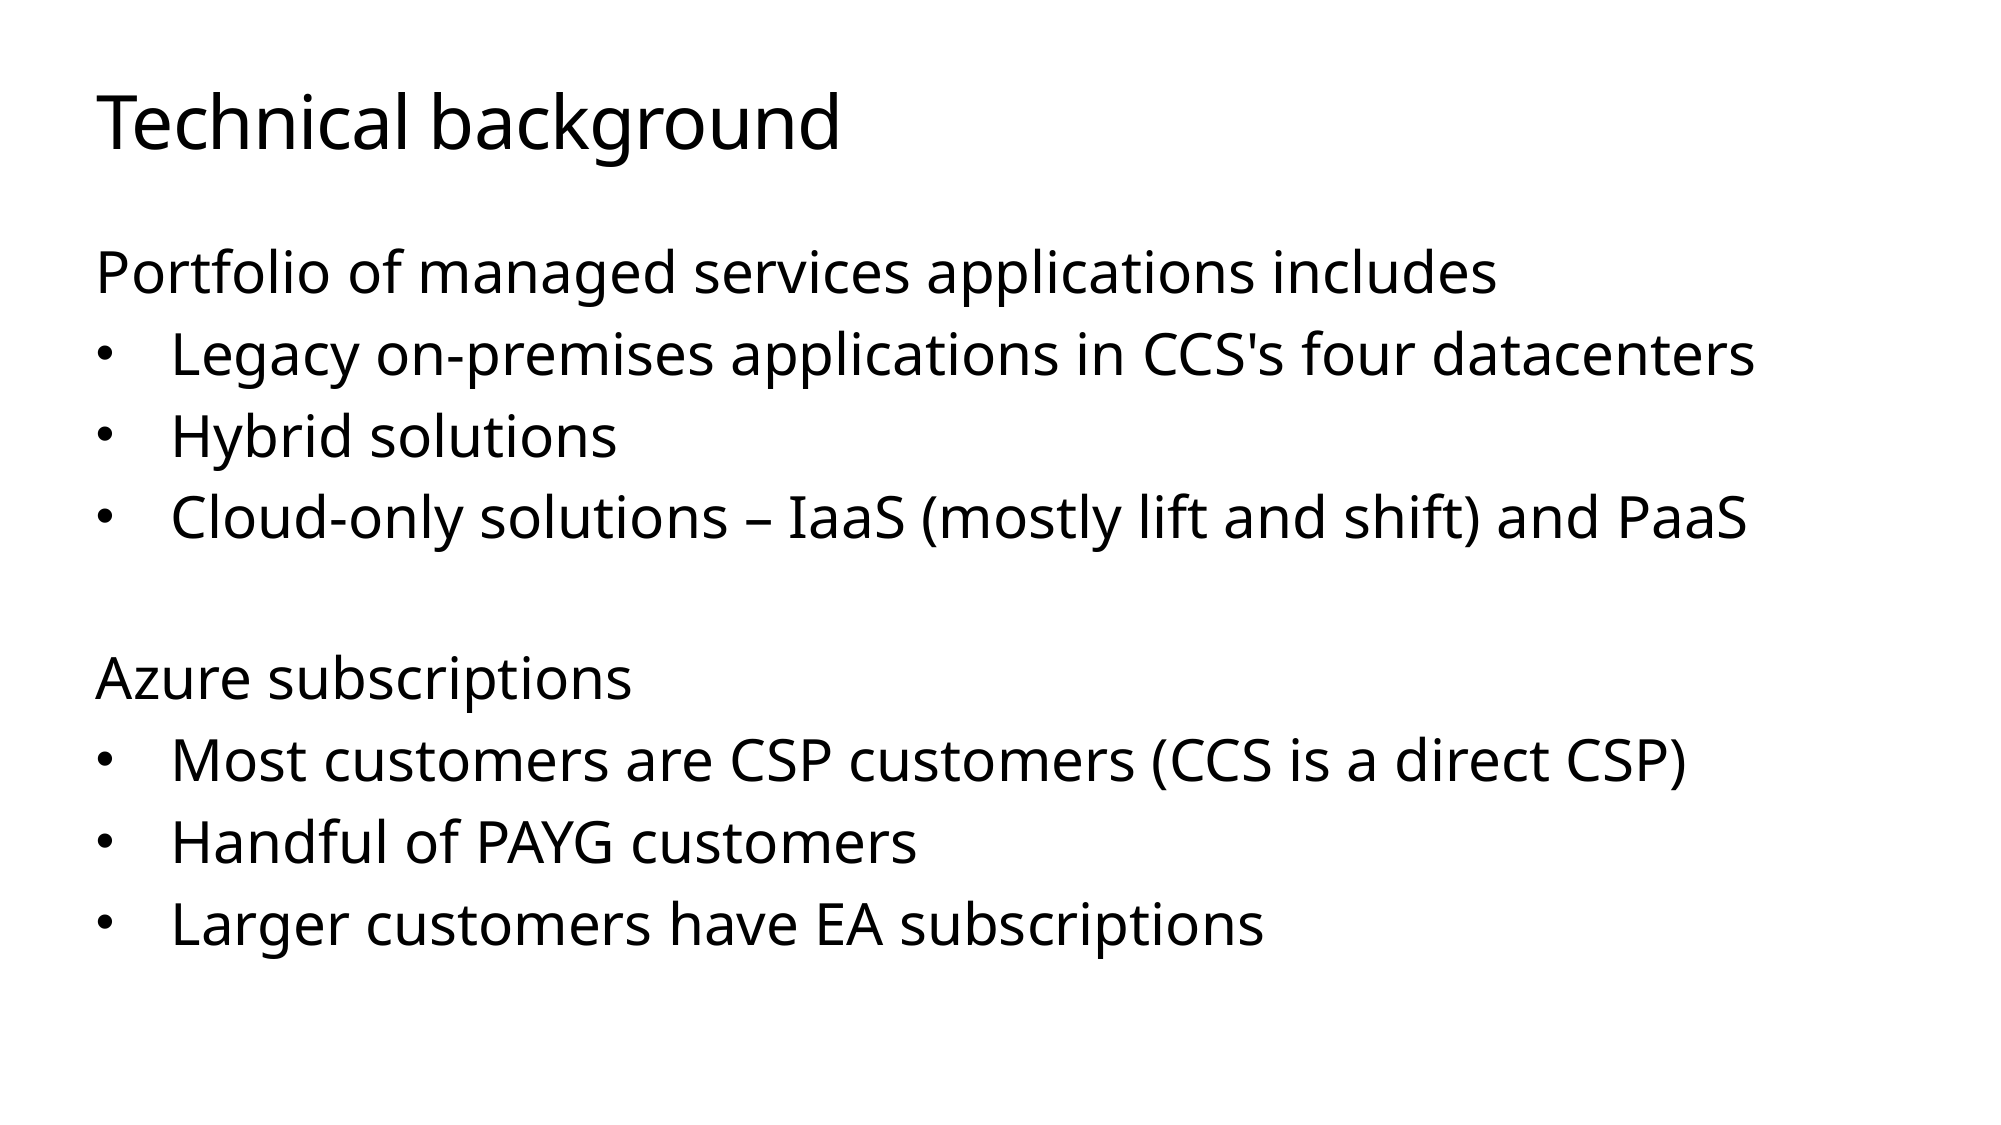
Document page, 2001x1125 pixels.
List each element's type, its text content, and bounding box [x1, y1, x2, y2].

title Technical background [96, 75, 1904, 166]
list Portfolio of managed services applications includes Legacy on-premises applications in CCS's four datacenters Hybrid solutions Cloud-only solutions – IaaS (mostly lift and shift) and PaaS Azure subscriptions Most customers are CSP customers (CCS is a direct CSP) Handful of PAYG customers Larger customers have EA subscriptions [95, 235, 1904, 961]
